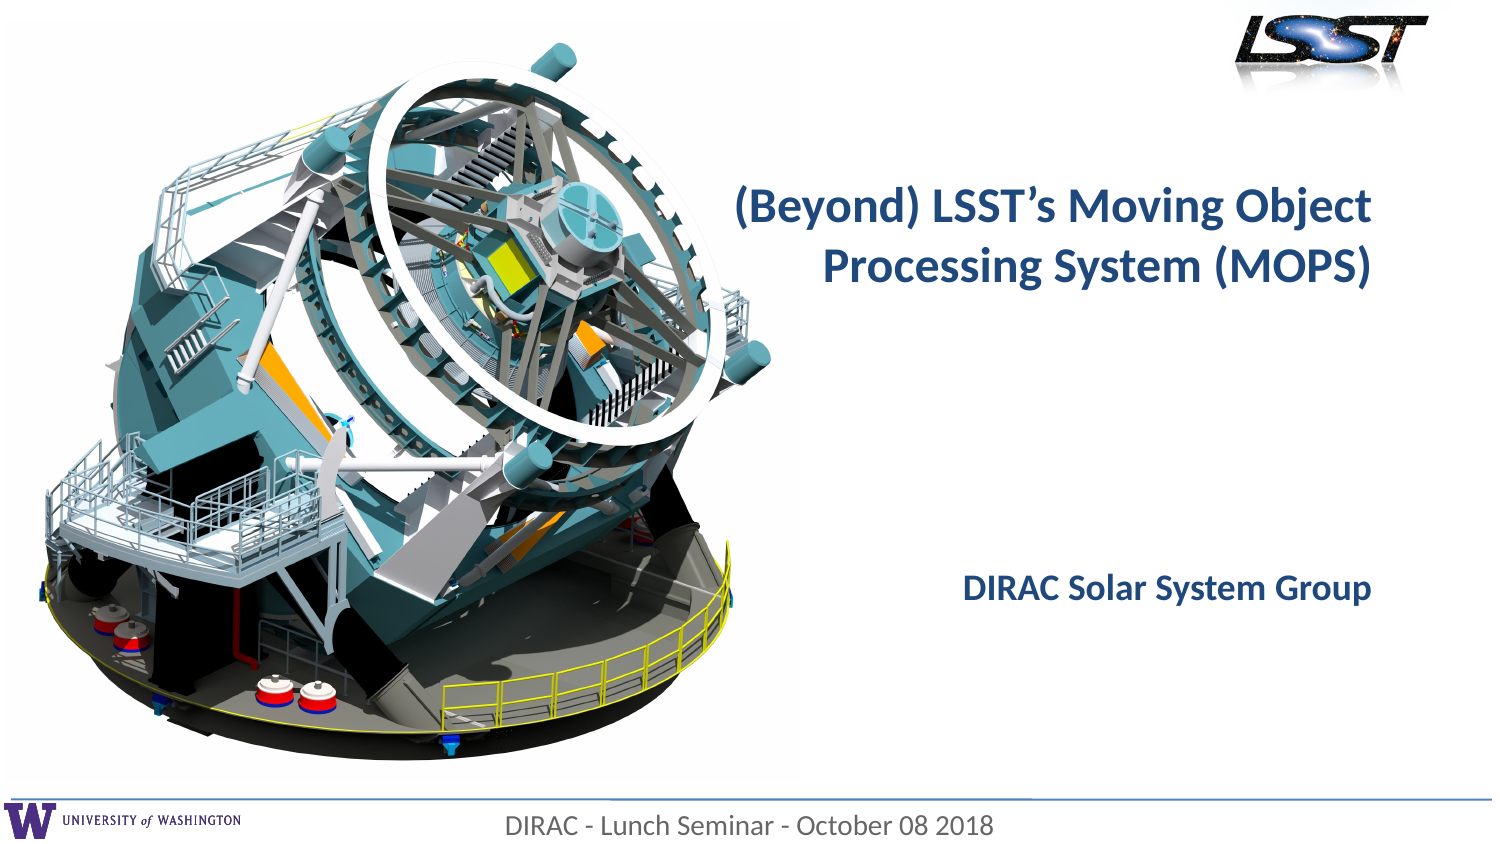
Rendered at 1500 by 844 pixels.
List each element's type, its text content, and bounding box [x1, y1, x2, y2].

picture [4, 803, 241, 839]
picture [1206, 0, 1450, 134]
text_box DIRAC - Lunch Seminar - October 08 2018 [250, 791, 1250, 844]
picture [3, 21, 800, 782]
title (Beyond) LSST’s Moving Object Processing System (MOPS) What is Joachim up to? The thing that keeps Mario up at night DIRAC Solar System Group [804, 145, 1388, 710]
